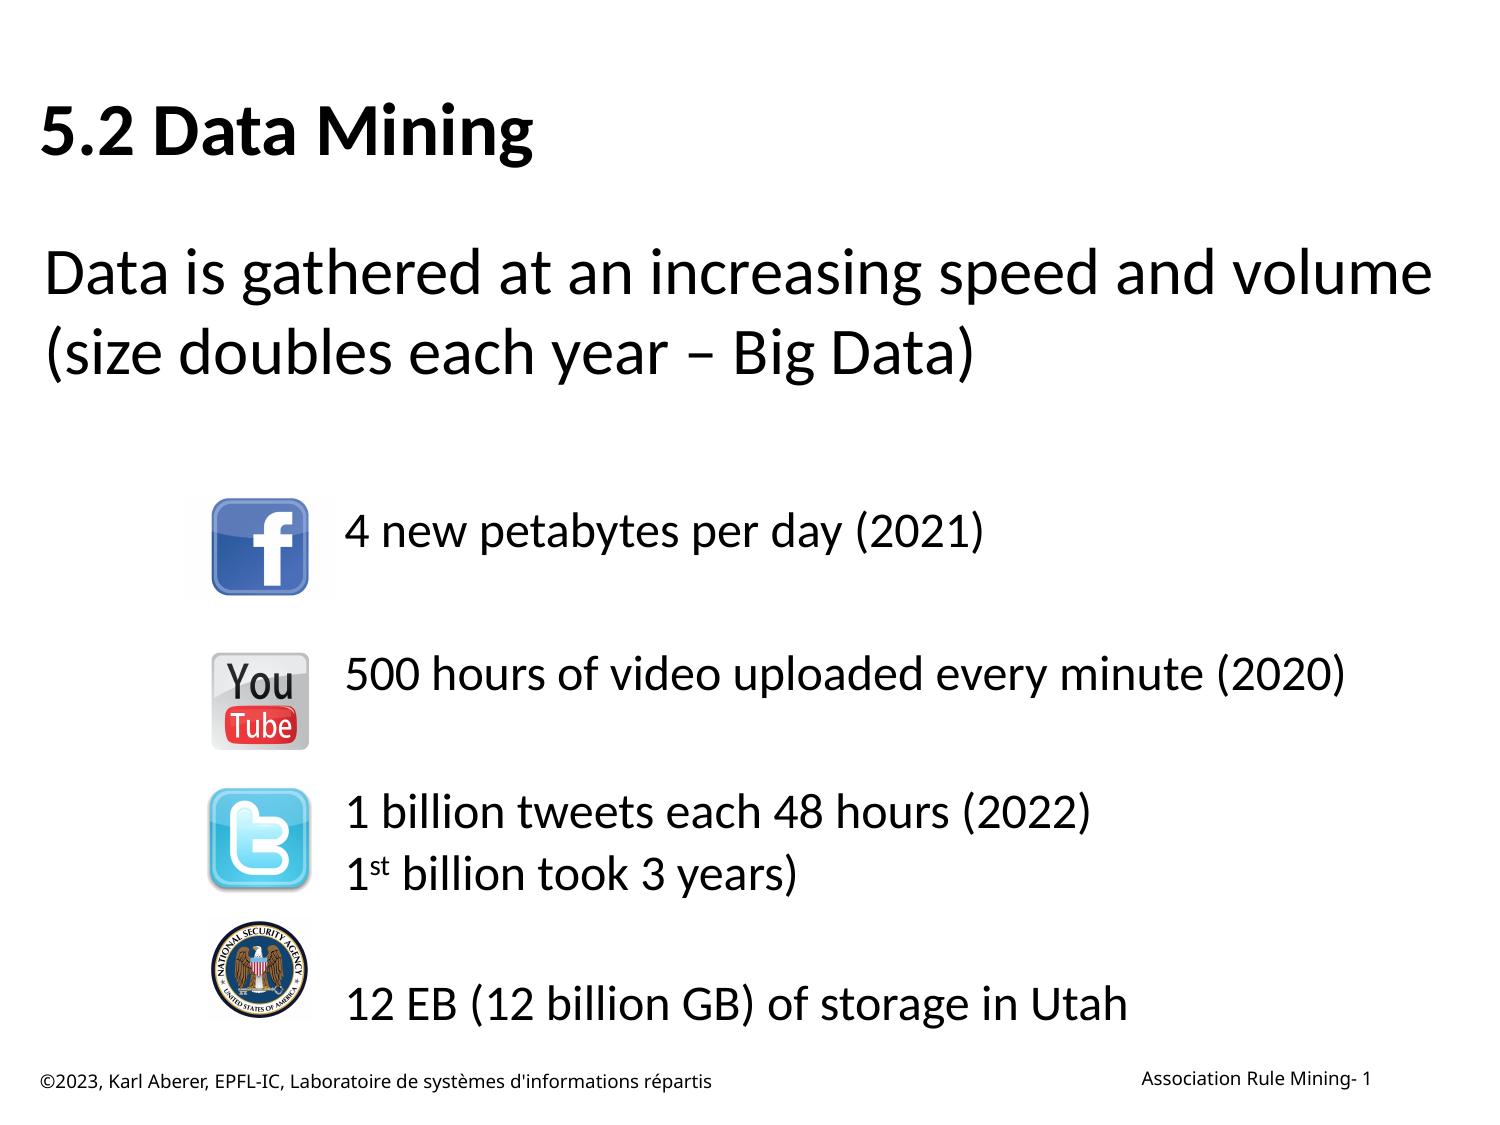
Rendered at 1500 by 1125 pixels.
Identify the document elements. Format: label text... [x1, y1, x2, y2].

list Data is gathered at an increasing speed and volume (size doubles each year – Big Data) 4 new petabytes per day (2021) 500 hours of video uploaded every minute (2020) 1 billion tweets each 48 hours (2022) 1st billion took 3 years) 12 EB (12 billion GB) of storage in Utah [29, 219, 1500, 1046]
picture [182, 495, 337, 599]
picture [207, 647, 312, 752]
footer ©2023, Karl Aberer, EPFL-IC, Laboratoire de systèmes d'informations répartis [24, 1062, 988, 1101]
picture [206, 784, 314, 894]
title 5.2 Data Mining [24, 49, 1388, 201]
picture [206, 916, 314, 1022]
